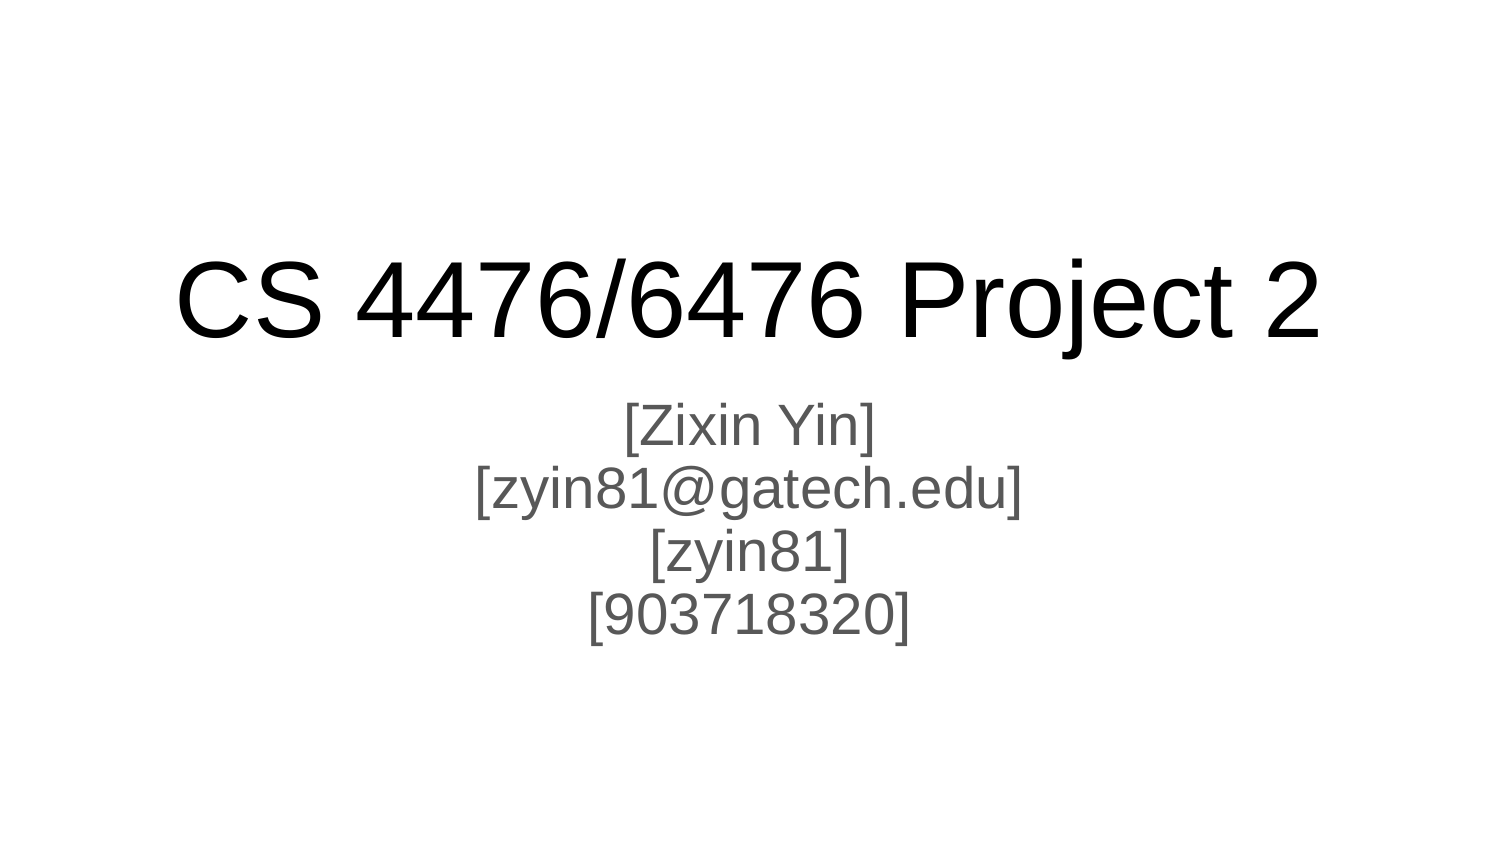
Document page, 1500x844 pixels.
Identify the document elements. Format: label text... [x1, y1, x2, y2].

list [Zixin Yin] [zyin81@gatech.edu] [zyin81] [903718320] [50, 380, 1450, 676]
title CS 4476/6476 Project 2 [50, 37, 1450, 376]
